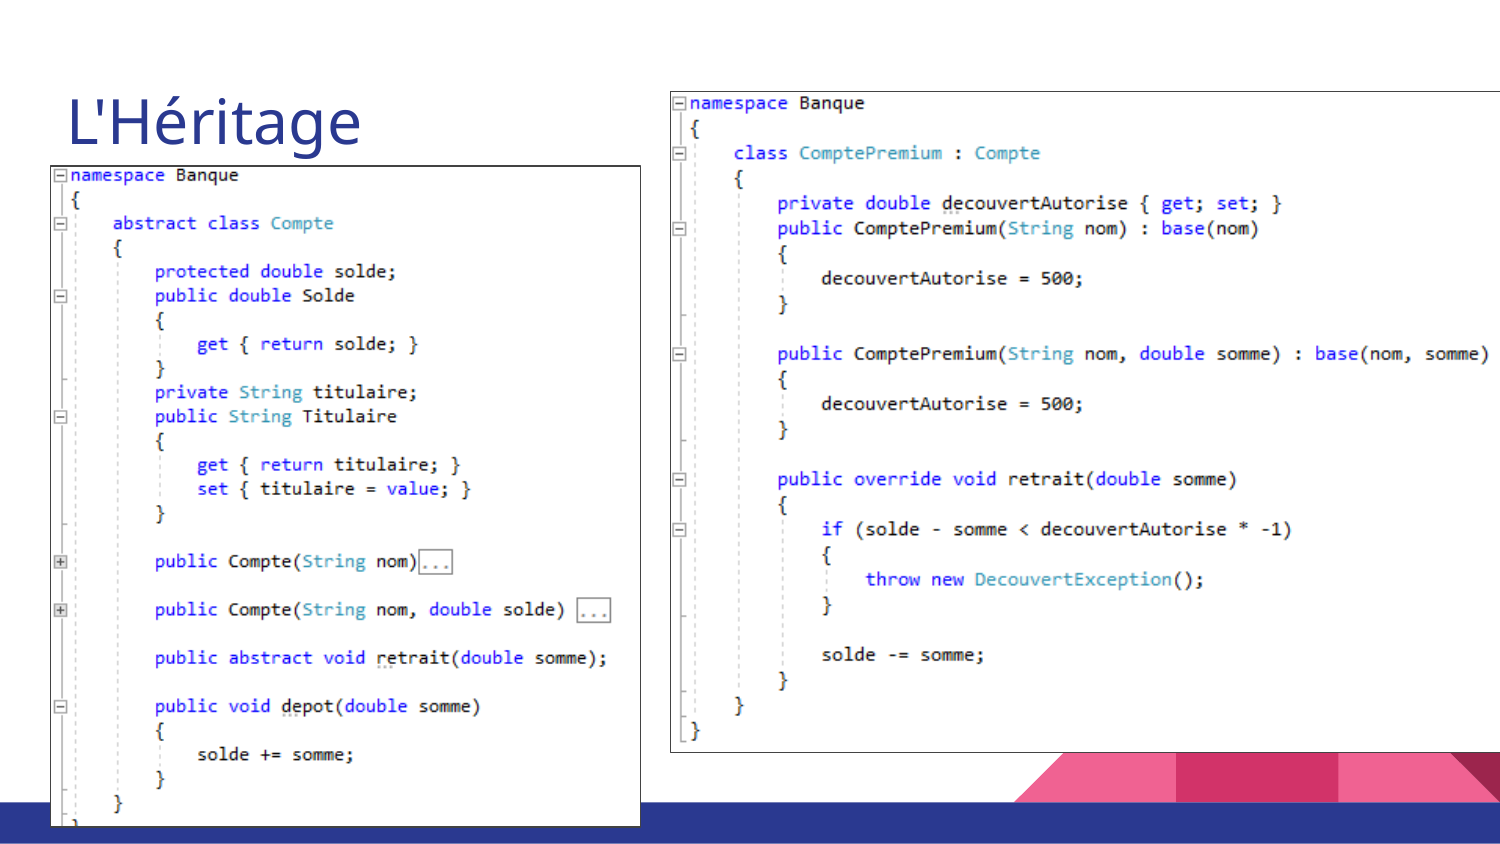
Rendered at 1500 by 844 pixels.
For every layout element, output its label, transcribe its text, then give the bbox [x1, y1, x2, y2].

title L'Héritage [51, 67, 1449, 167]
picture [50, 166, 641, 827]
picture [671, 91, 1500, 752]
